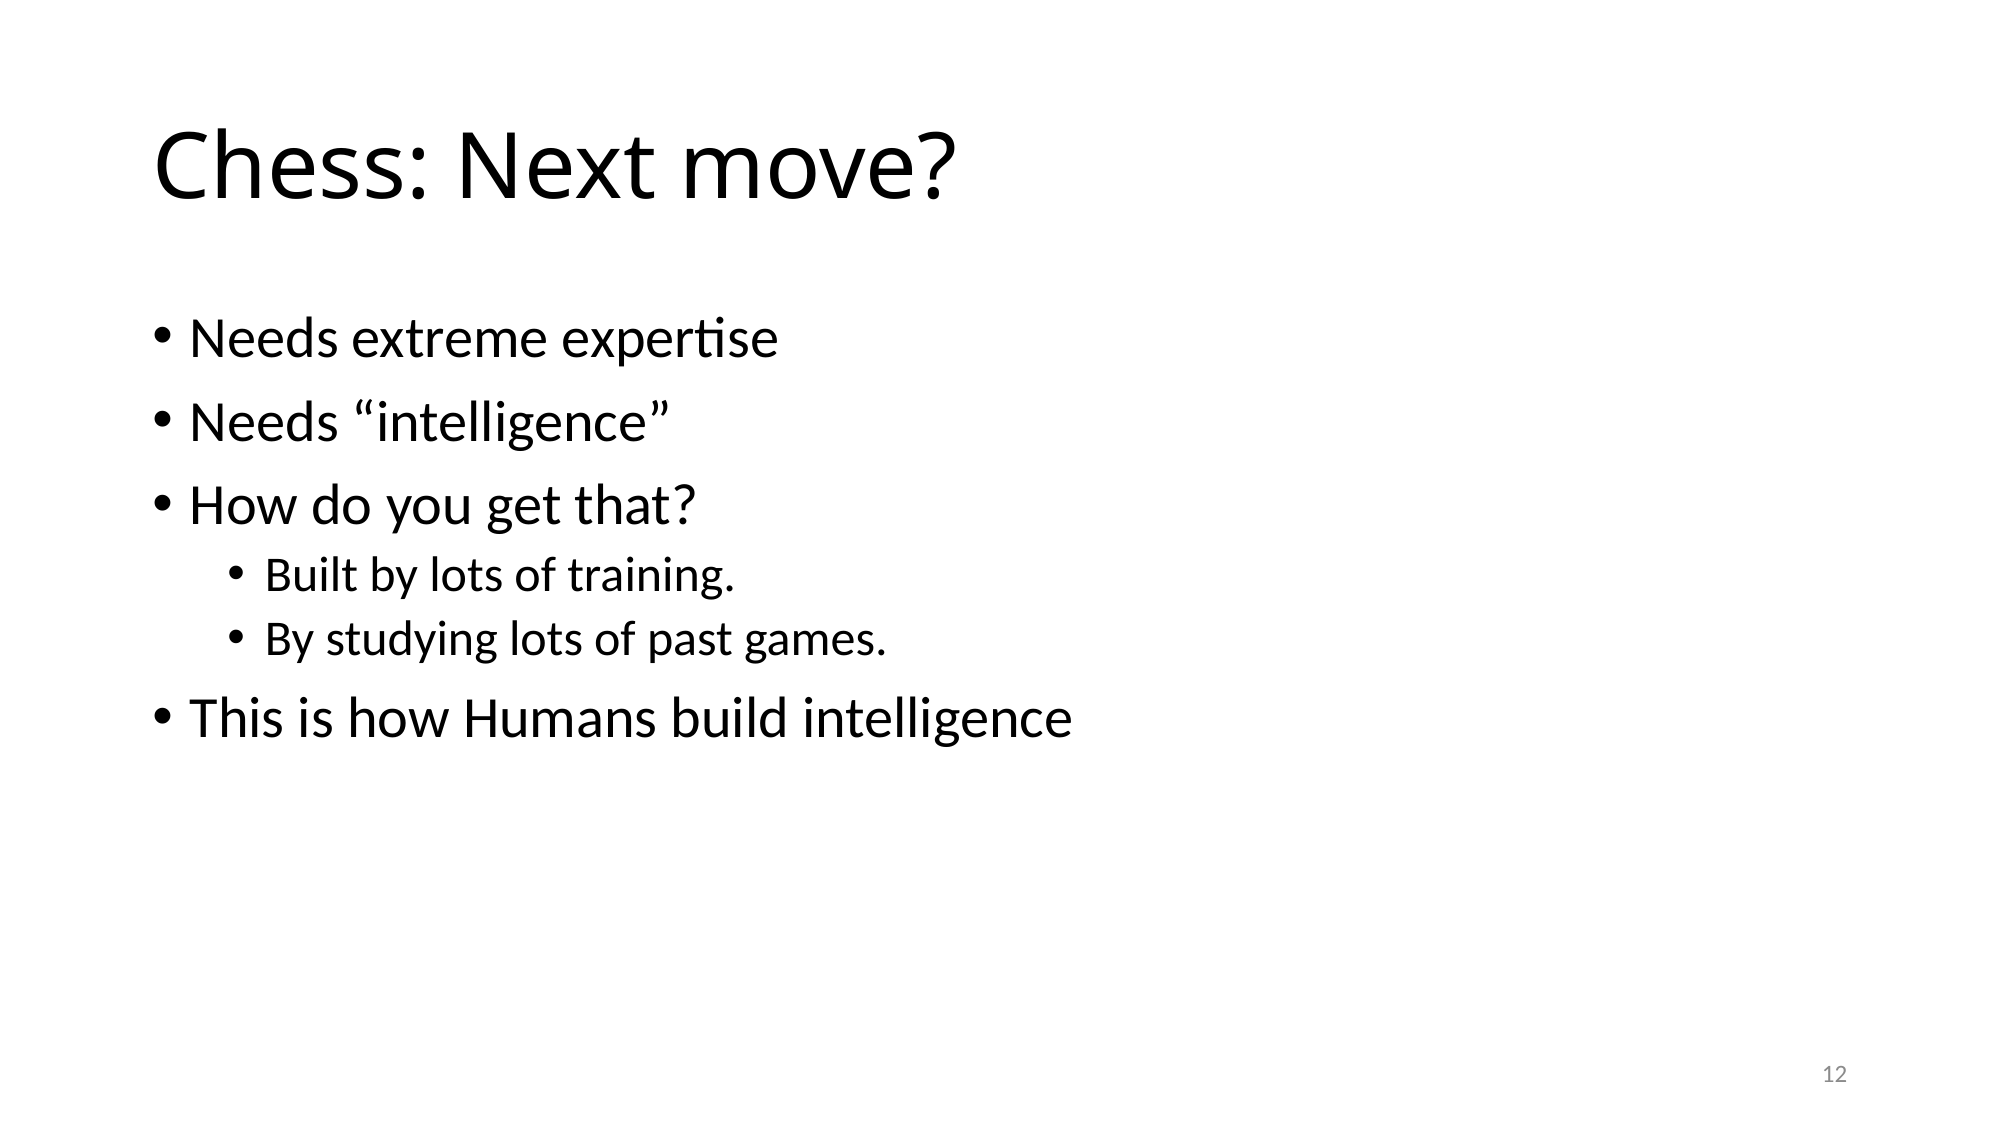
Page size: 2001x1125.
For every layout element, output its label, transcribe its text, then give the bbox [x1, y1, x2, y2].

list Needs extreme expertise Needs “intelligence” How do you get that? Built by lots of training. By studying lots of past games. This is how Humans build intelligence [137, 299, 1863, 1014]
title Chess: Next move? [137, 59, 1863, 278]
slide_number 12 [1412, 1042, 1863, 1103]
